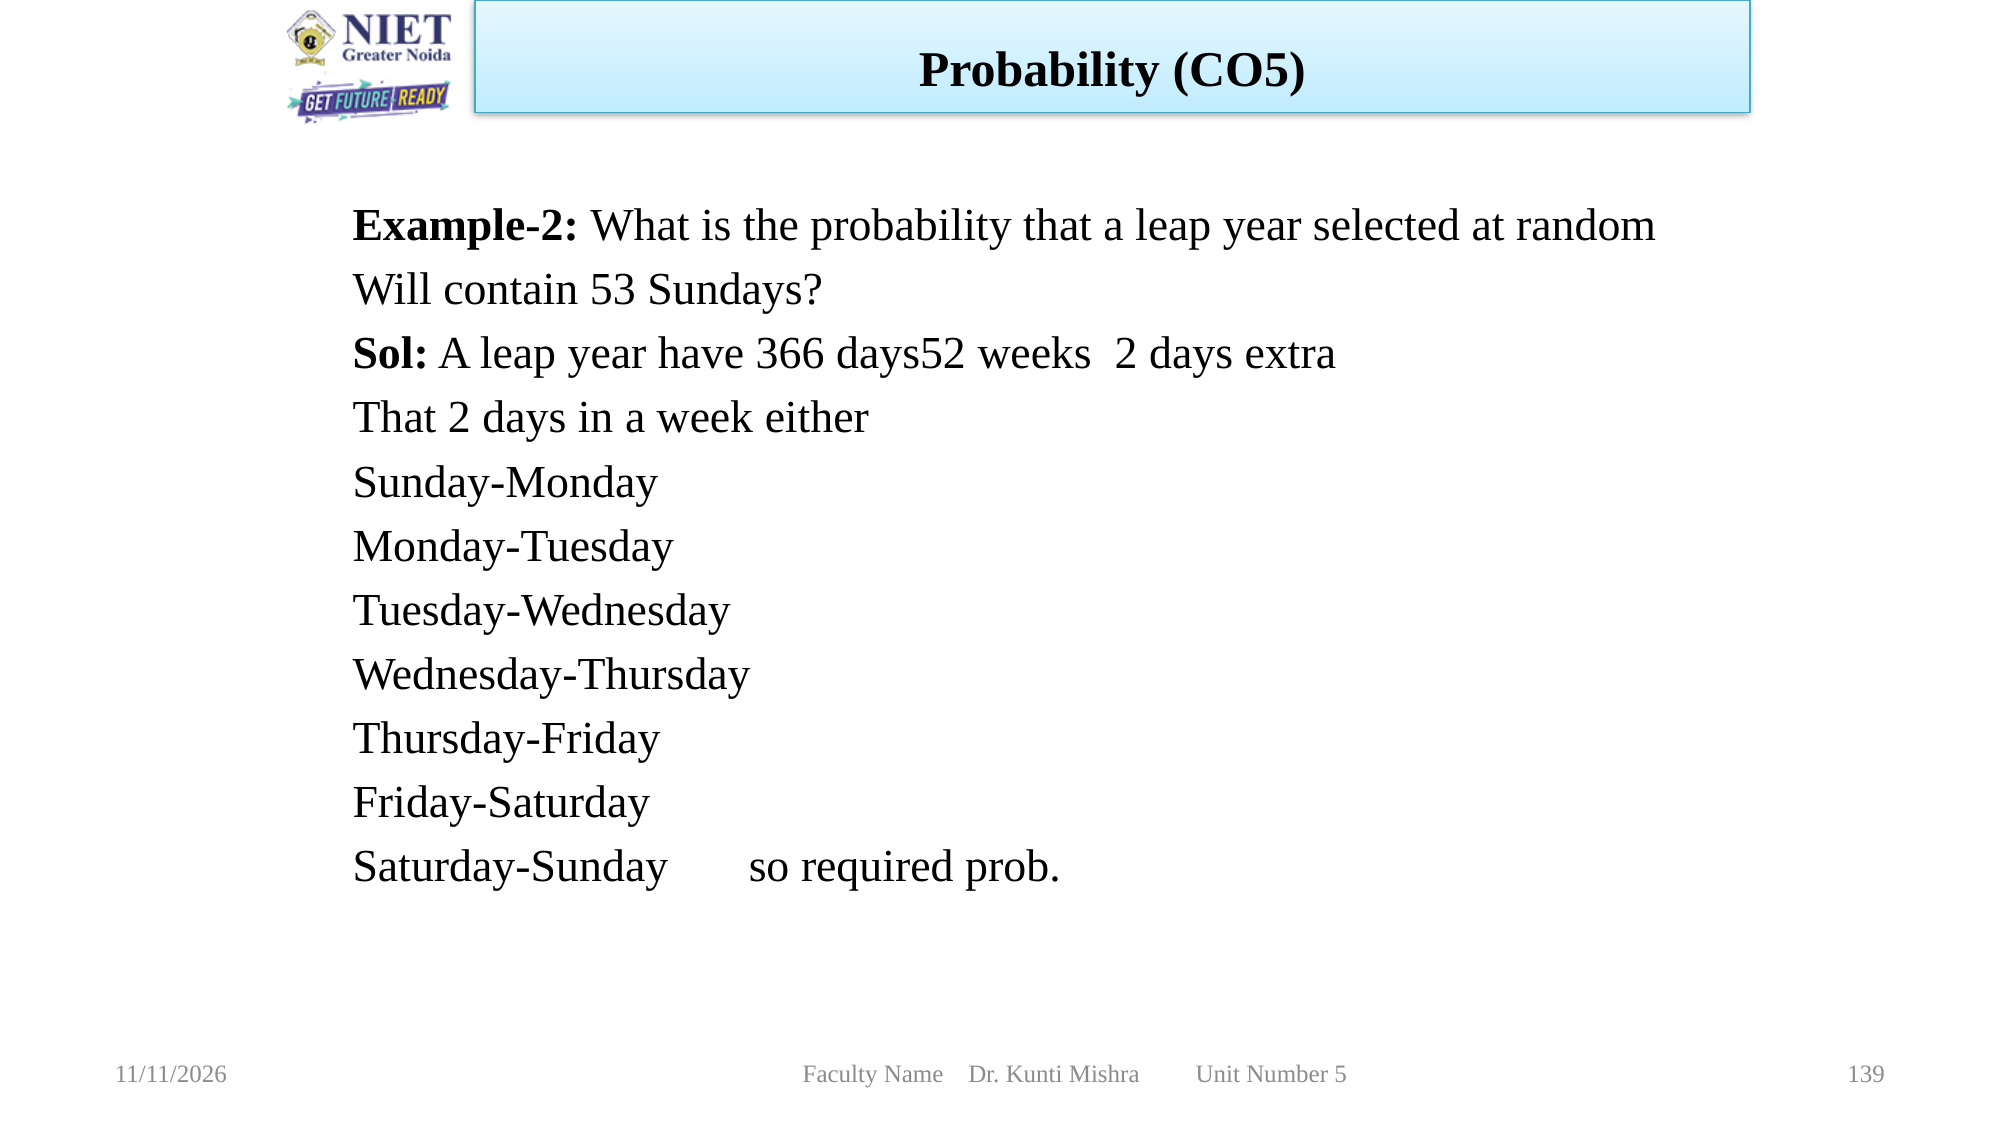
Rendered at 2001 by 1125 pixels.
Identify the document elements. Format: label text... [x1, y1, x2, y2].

picture [249, 0, 488, 135]
footer Faculty Name Dr. Kunti Mishra Unit Number 5 [662, 1042, 1433, 1103]
text_box Probability (CO5) [488, 0, 1751, 113]
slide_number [99, 1042, 567, 1103]
slide_number 139 [1433, 1042, 1900, 1103]
